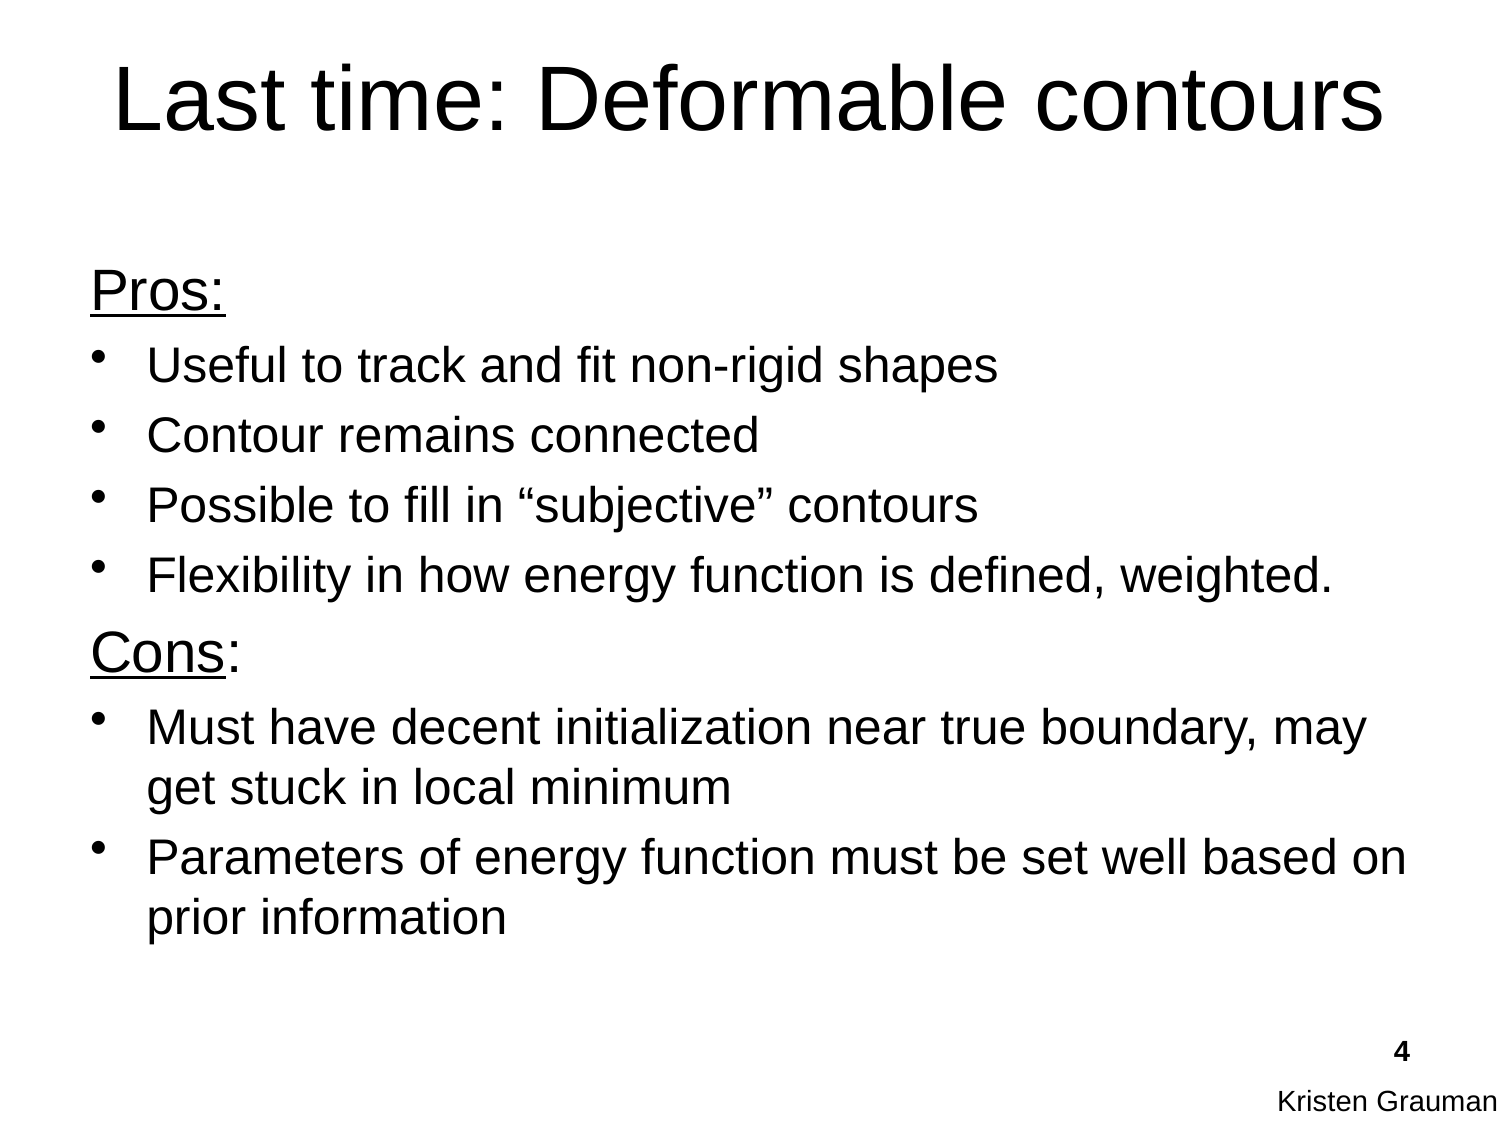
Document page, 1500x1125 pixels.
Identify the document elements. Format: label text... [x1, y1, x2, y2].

text_box Last time: Deformable contours [74, 0, 1425, 188]
list Pros: Useful to track and fit non-rigid shapes Contour remains connected Possible to fill in “subjective” contours Flexibility in how energy function is defined, weighted. Cons: Must have decent initialization near true boundary, may get stuck in local minimum Parameters of energy function must be set well based on prior information [74, 244, 1426, 988]
text_box Kristen Grauman [1262, 1074, 1500, 1125]
slide_number 4 [1074, 1024, 1426, 1103]
